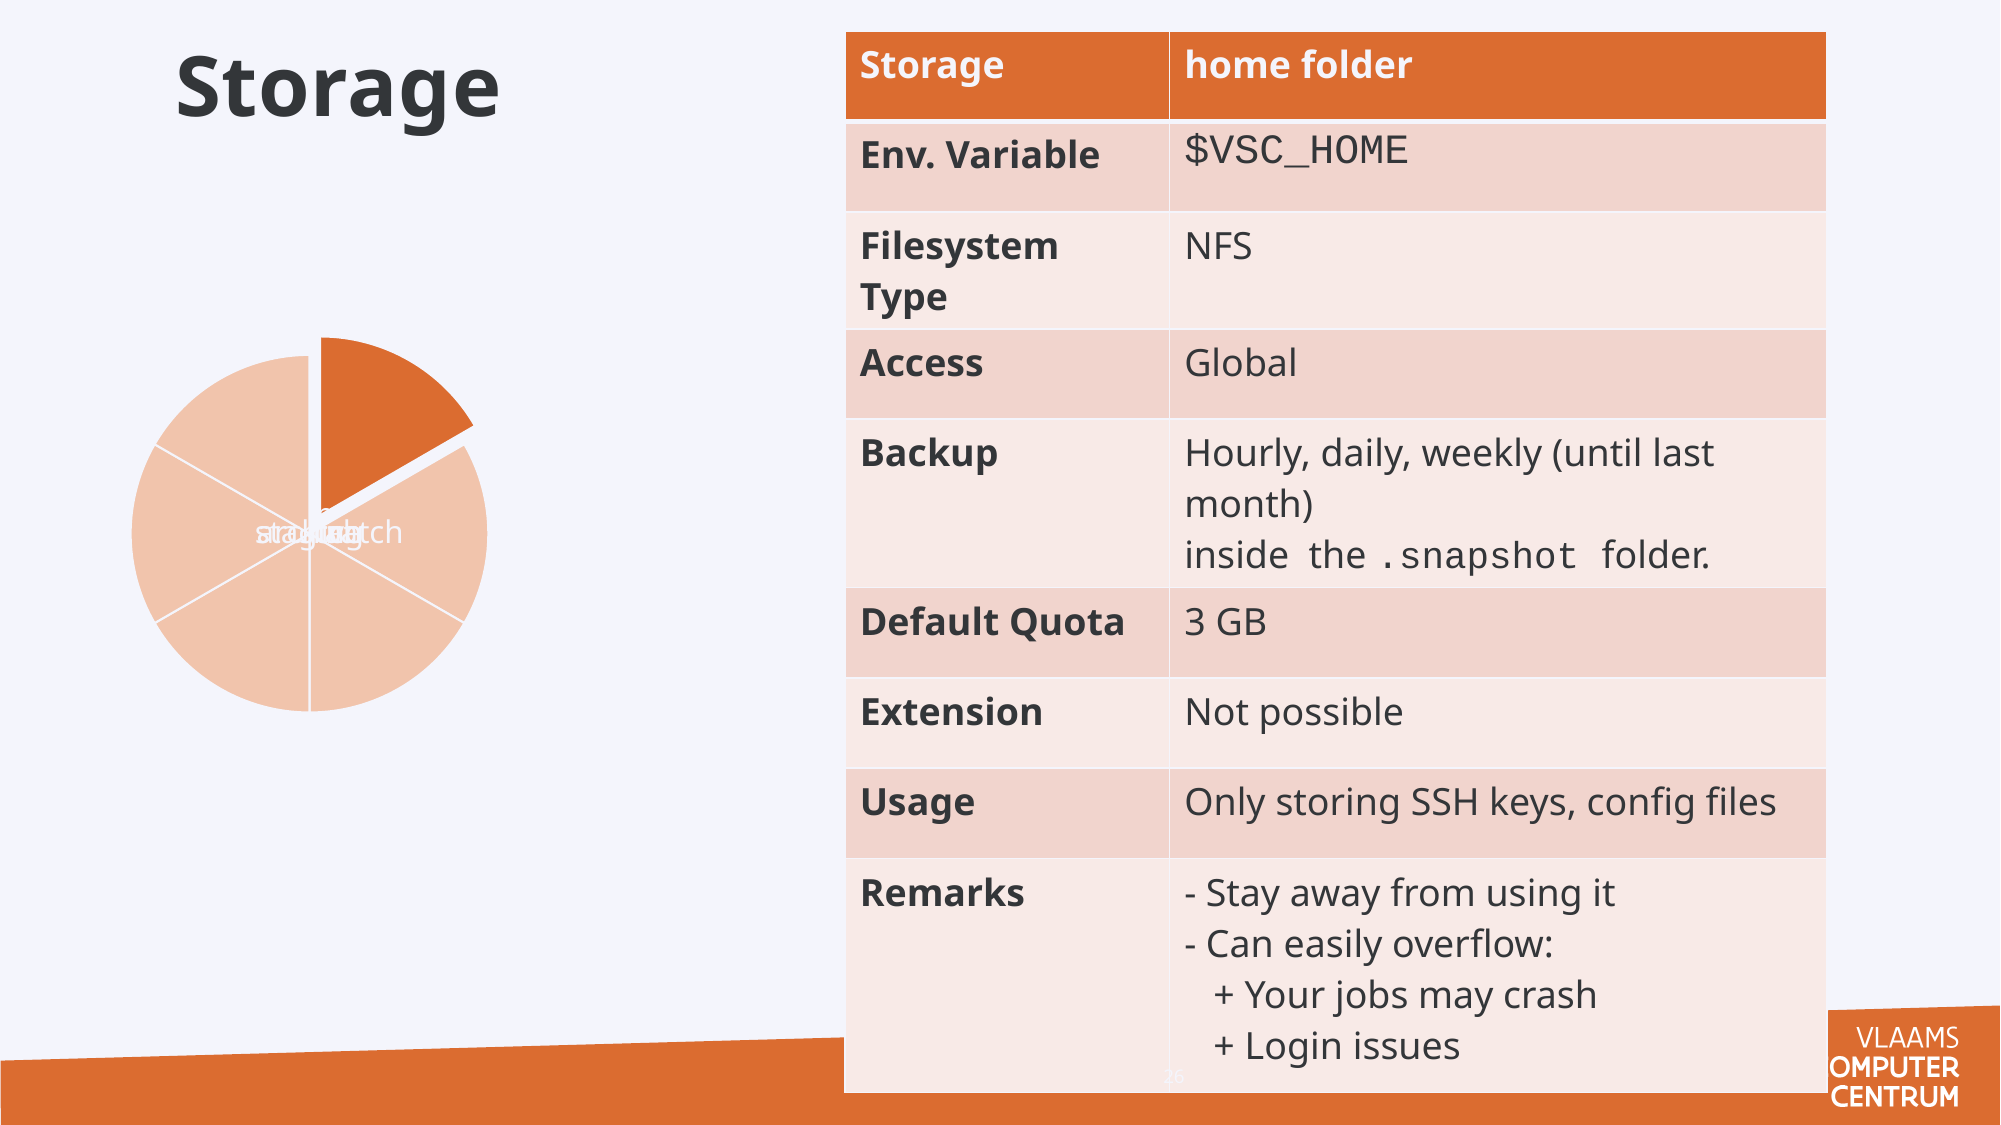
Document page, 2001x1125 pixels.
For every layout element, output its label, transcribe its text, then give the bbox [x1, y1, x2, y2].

table_header Storage [846, 32, 1169, 119]
table_header home folder [1170, 32, 1826, 119]
table_cell 3 GB [1170, 588, 1826, 677]
text_box Storage [173, 31, 544, 133]
table_cell Only storing SSH keys, config files [1170, 769, 1826, 858]
table_cell Global [1170, 330, 1826, 418]
table_cell Not possible [1170, 679, 1826, 767]
table_cell Remarks [846, 859, 1169, 1092]
table_cell Access [846, 330, 1169, 418]
slide_number 26 [1117, 1047, 1200, 1108]
table_cell Env. Variable [846, 124, 1169, 211]
table_cell Backup [846, 420, 1169, 587]
table_cell Hourly, daily, weekly (until last month) inside the .snapshot folder. [1170, 420, 1826, 587]
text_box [55, 311, 575, 738]
table_cell Usage [846, 769, 1169, 858]
table_cell - Stay away from using it - Can easily overflow: + Your jobs may crash + Login issues [1170, 859, 1826, 1092]
picture [1725, 1021, 1960, 1117]
table_cell $VSC_HOME [1170, 124, 1826, 211]
table_cell NFS [1170, 213, 1826, 328]
table_cell Default Quota [846, 588, 1169, 677]
table_cell Filesystem Type [846, 213, 1169, 328]
table_cell Extension [846, 679, 1169, 767]
